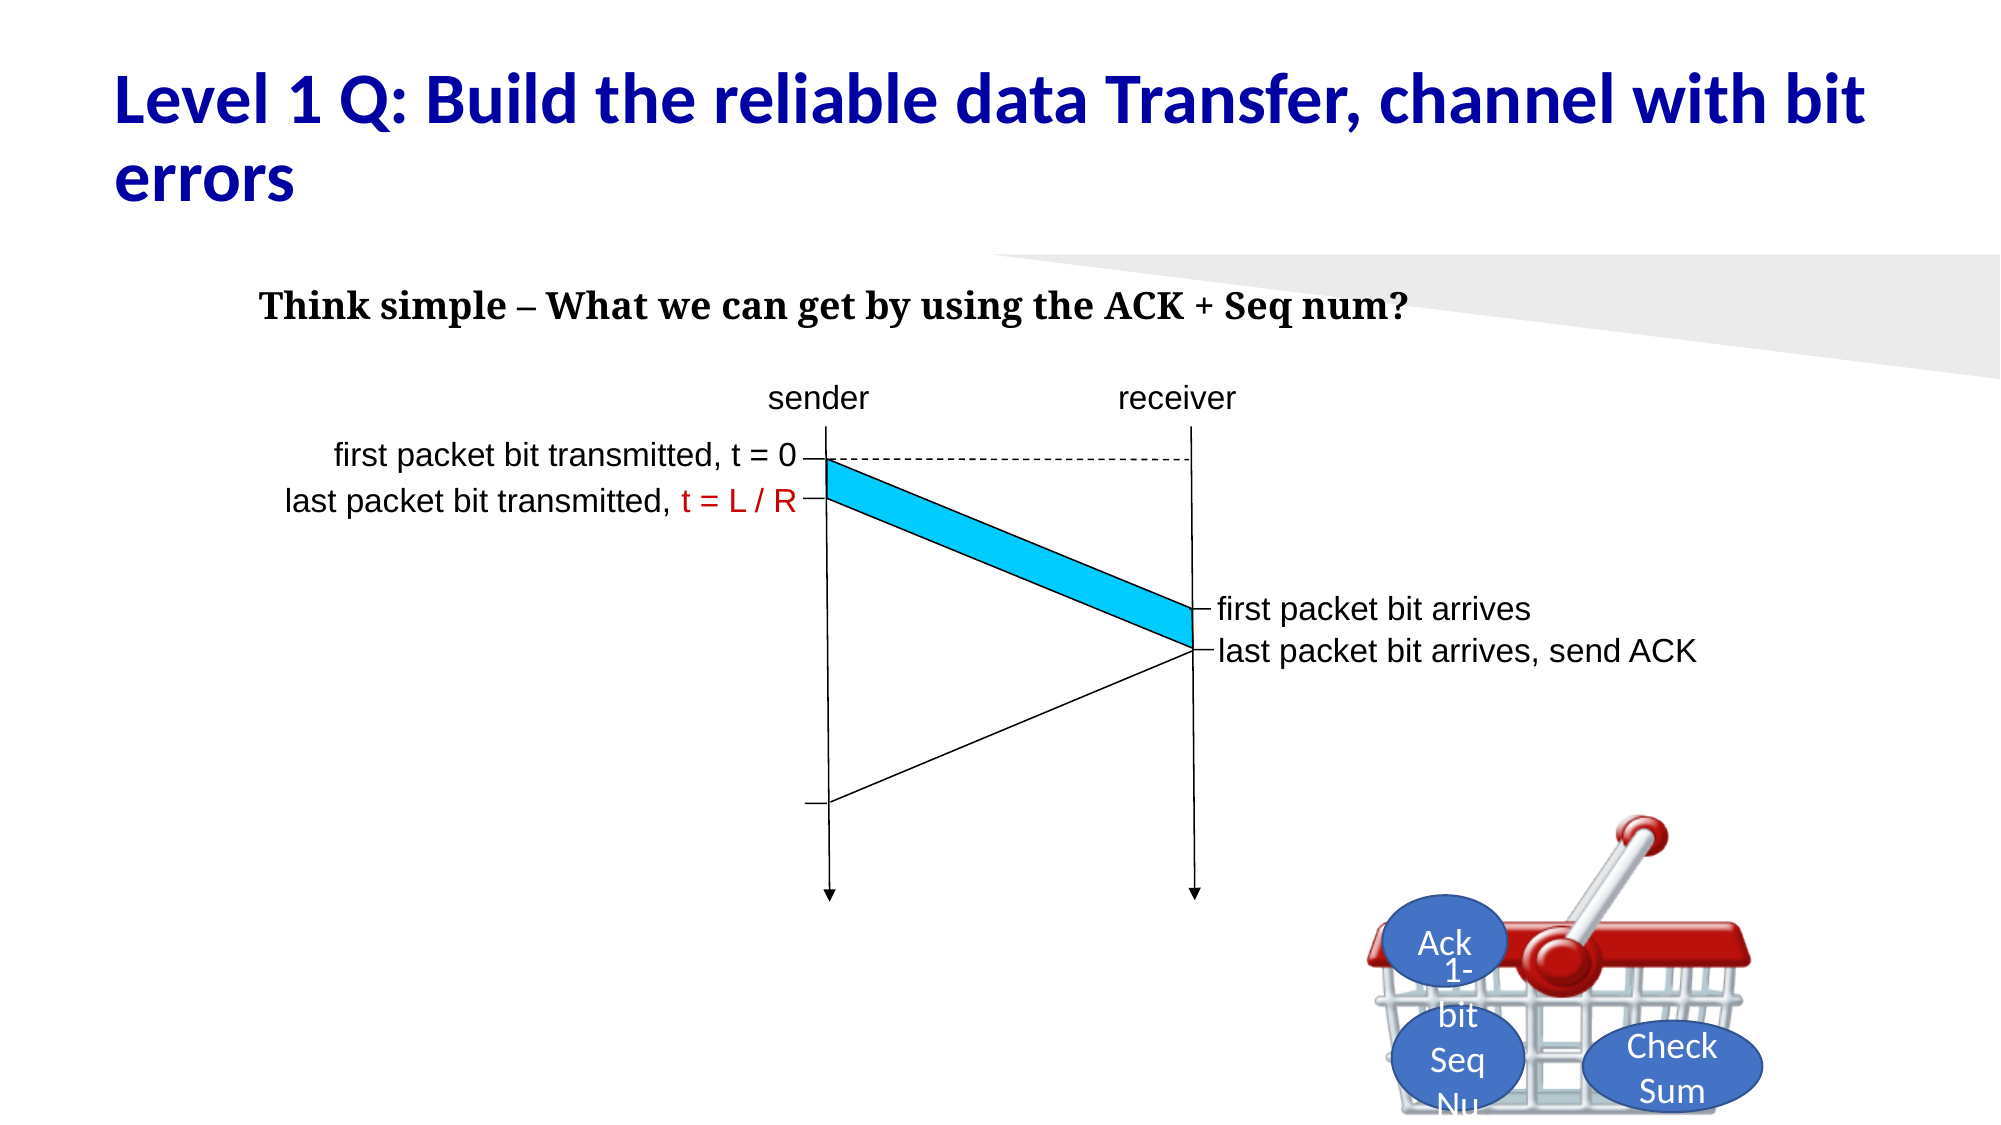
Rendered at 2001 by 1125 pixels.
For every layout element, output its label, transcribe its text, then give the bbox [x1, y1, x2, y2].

text_box Think simple – What we can get by using the ACK + Seq num? [244, 267, 1750, 338]
title Level 1 Q: Build the reliable data Transfer, channel with bit errors [99, 45, 1900, 233]
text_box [1323, 735, 1774, 1125]
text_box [243, 368, 1715, 902]
